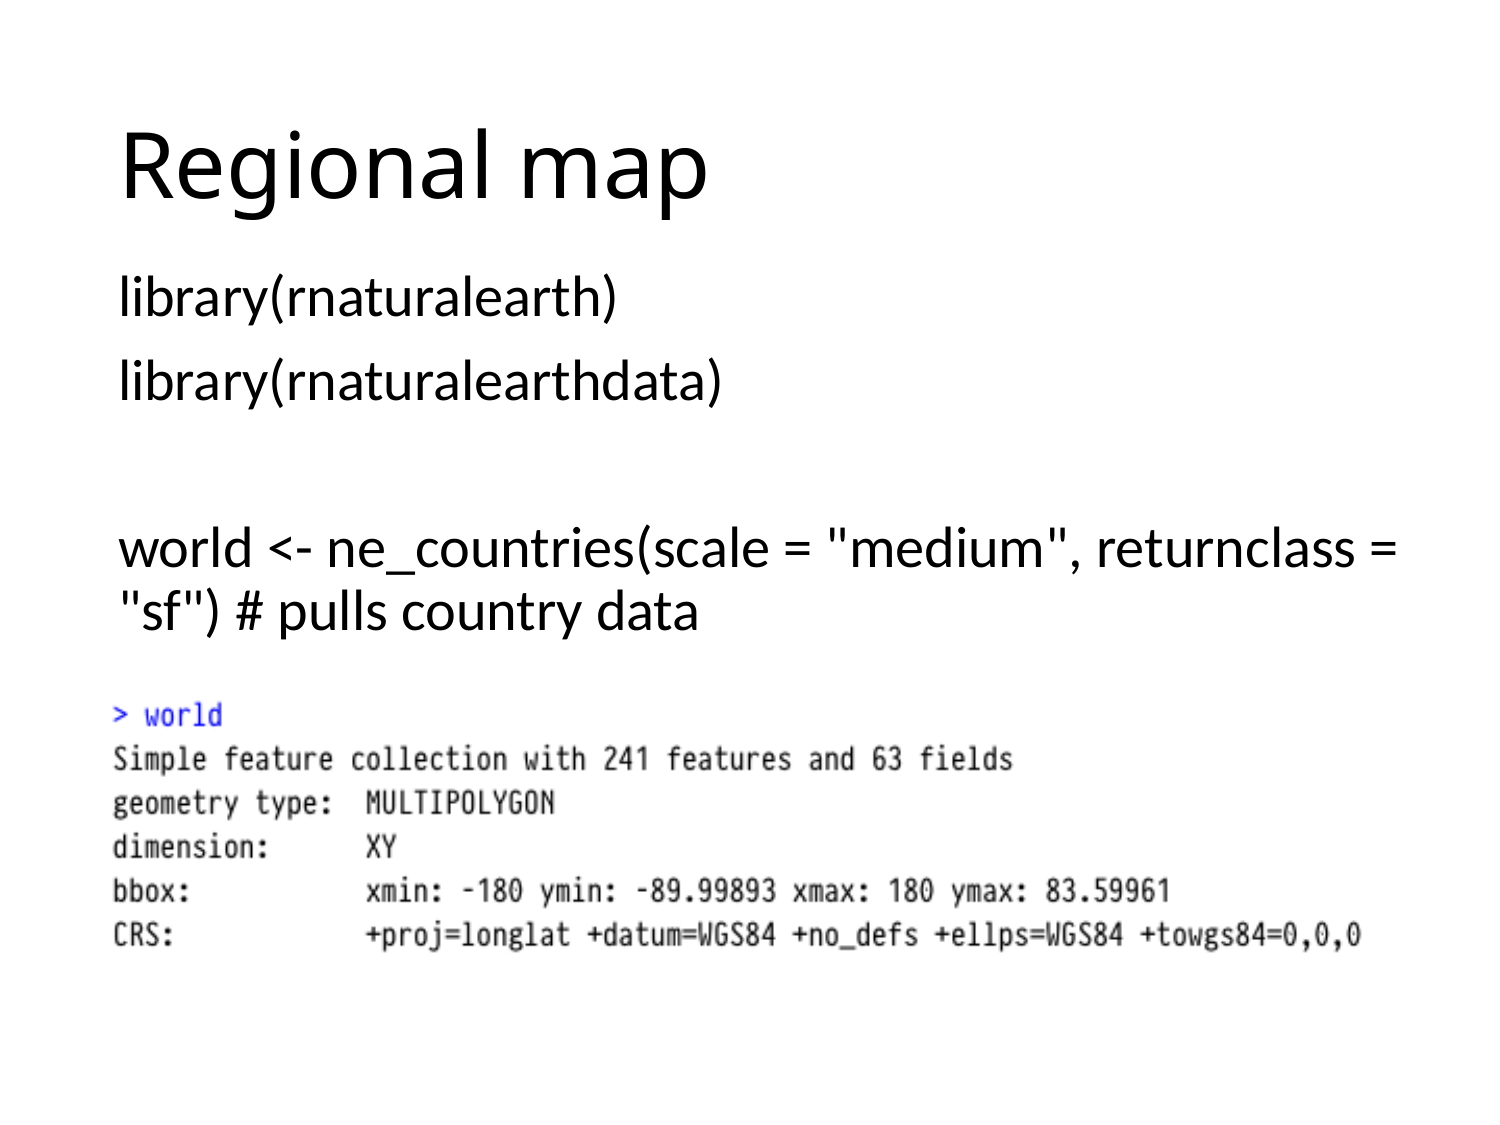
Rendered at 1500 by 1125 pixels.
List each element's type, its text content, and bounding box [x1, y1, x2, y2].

list library(rnaturalearth) library(rnaturalearthdata) world <- ne_countries(scale = "medium", returnclass = "sf") # pulls country data [103, 258, 1478, 697]
picture [100, 691, 1399, 963]
title Regional map [103, 59, 1397, 278]
